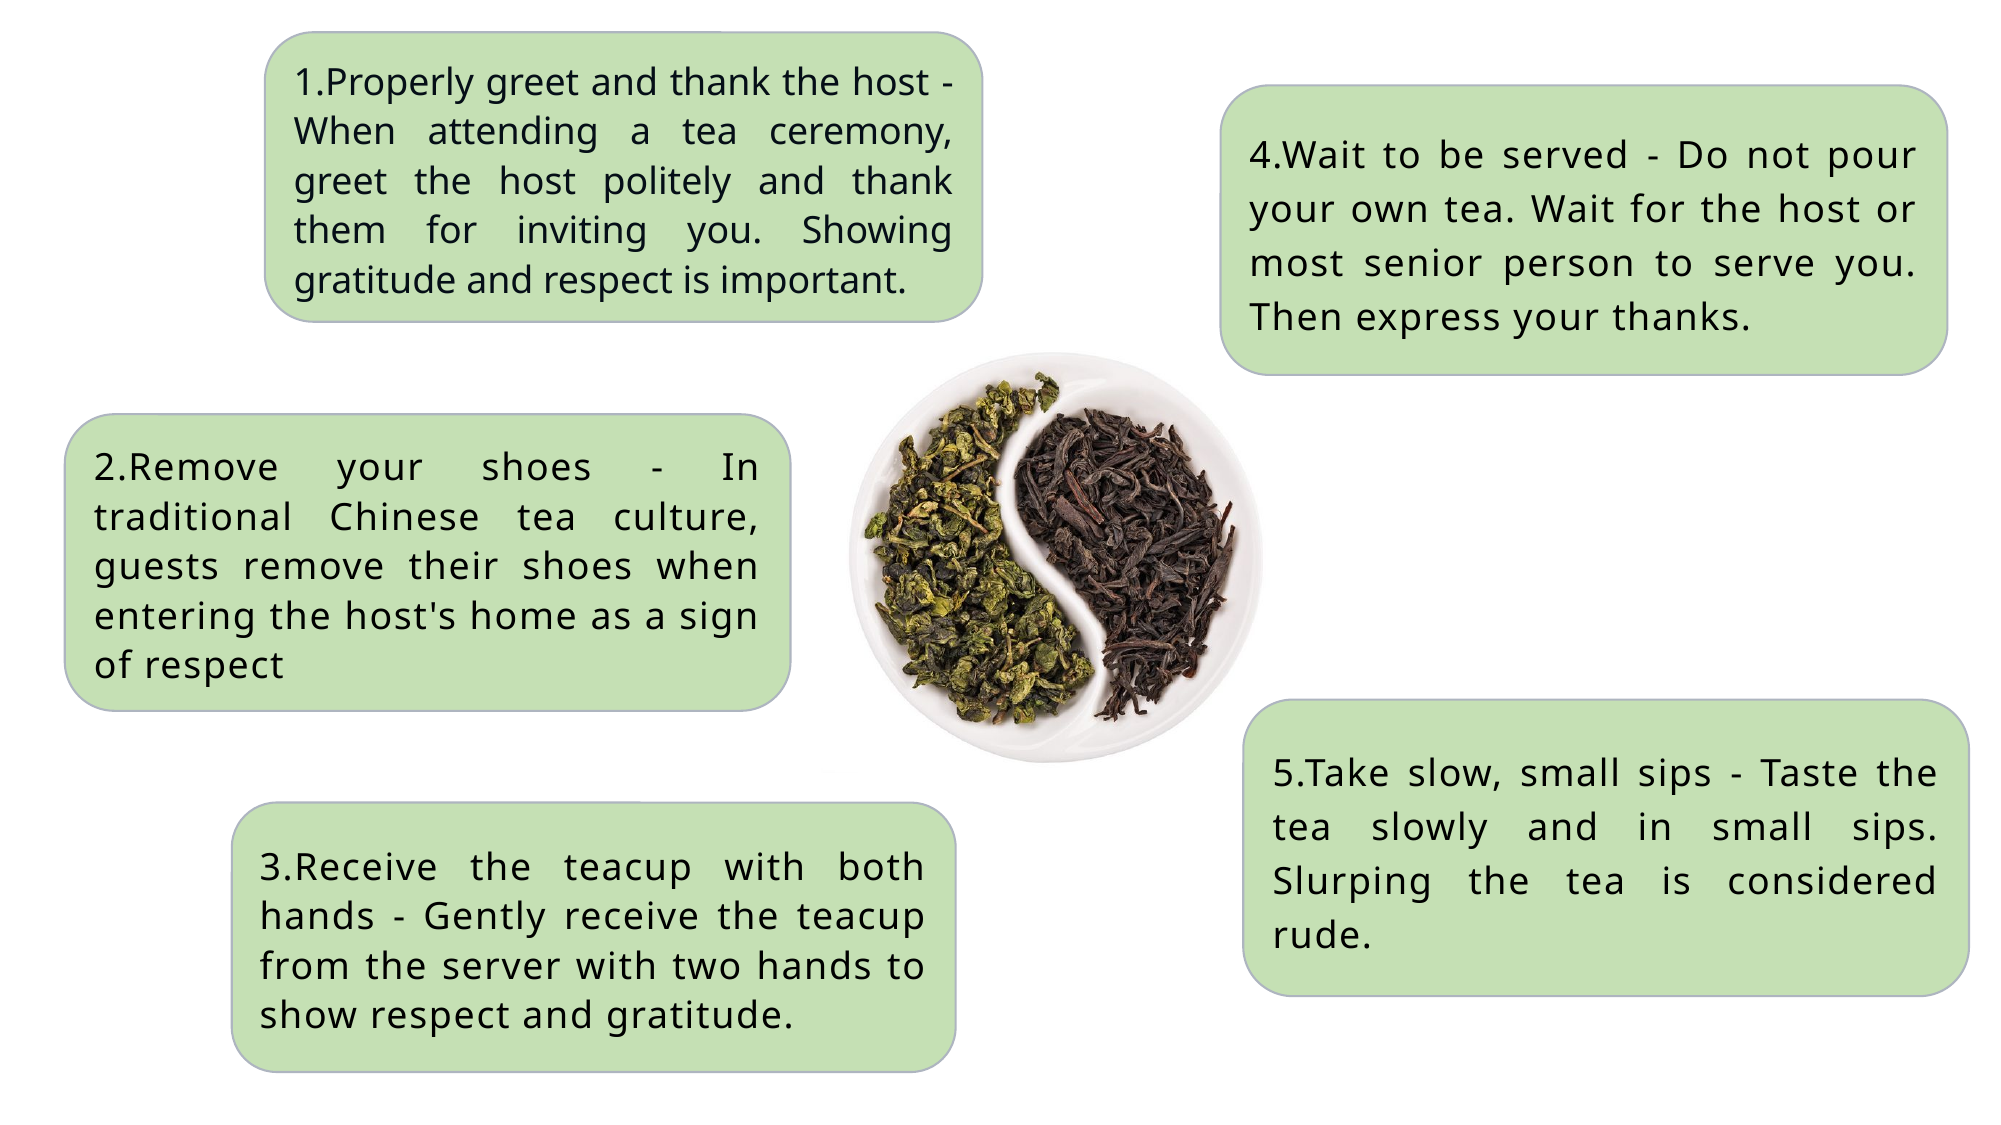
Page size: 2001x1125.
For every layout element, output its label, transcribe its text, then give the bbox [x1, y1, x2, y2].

text_box 2.Remove your shoes - In traditional Chinese tea culture, guests remove their shoes when entering the host's home as a sign of respect [63, 413, 792, 712]
text_box 5.Take slow, small sips - Taste the tea slowly and in small sips. Slurping the tea is considered rude. [1242, 698, 1971, 998]
text_box 4.Wait to be served - Do not pour your own tea. Wait for the host or most senior person to serve you. Then express your thanks. [1219, 84, 1949, 376]
text_box 1.Properly greet and thank the host -When attending a tea ceremony, greet the host politely and thank them for inviting you. Showing gratitude and respect is important. [263, 31, 984, 323]
picture [817, 321, 1294, 773]
text_box 3.Receive the teacup with both hands - Gently receive the teacup from the server with two hands to show respect and gratitude. [230, 801, 957, 1074]
